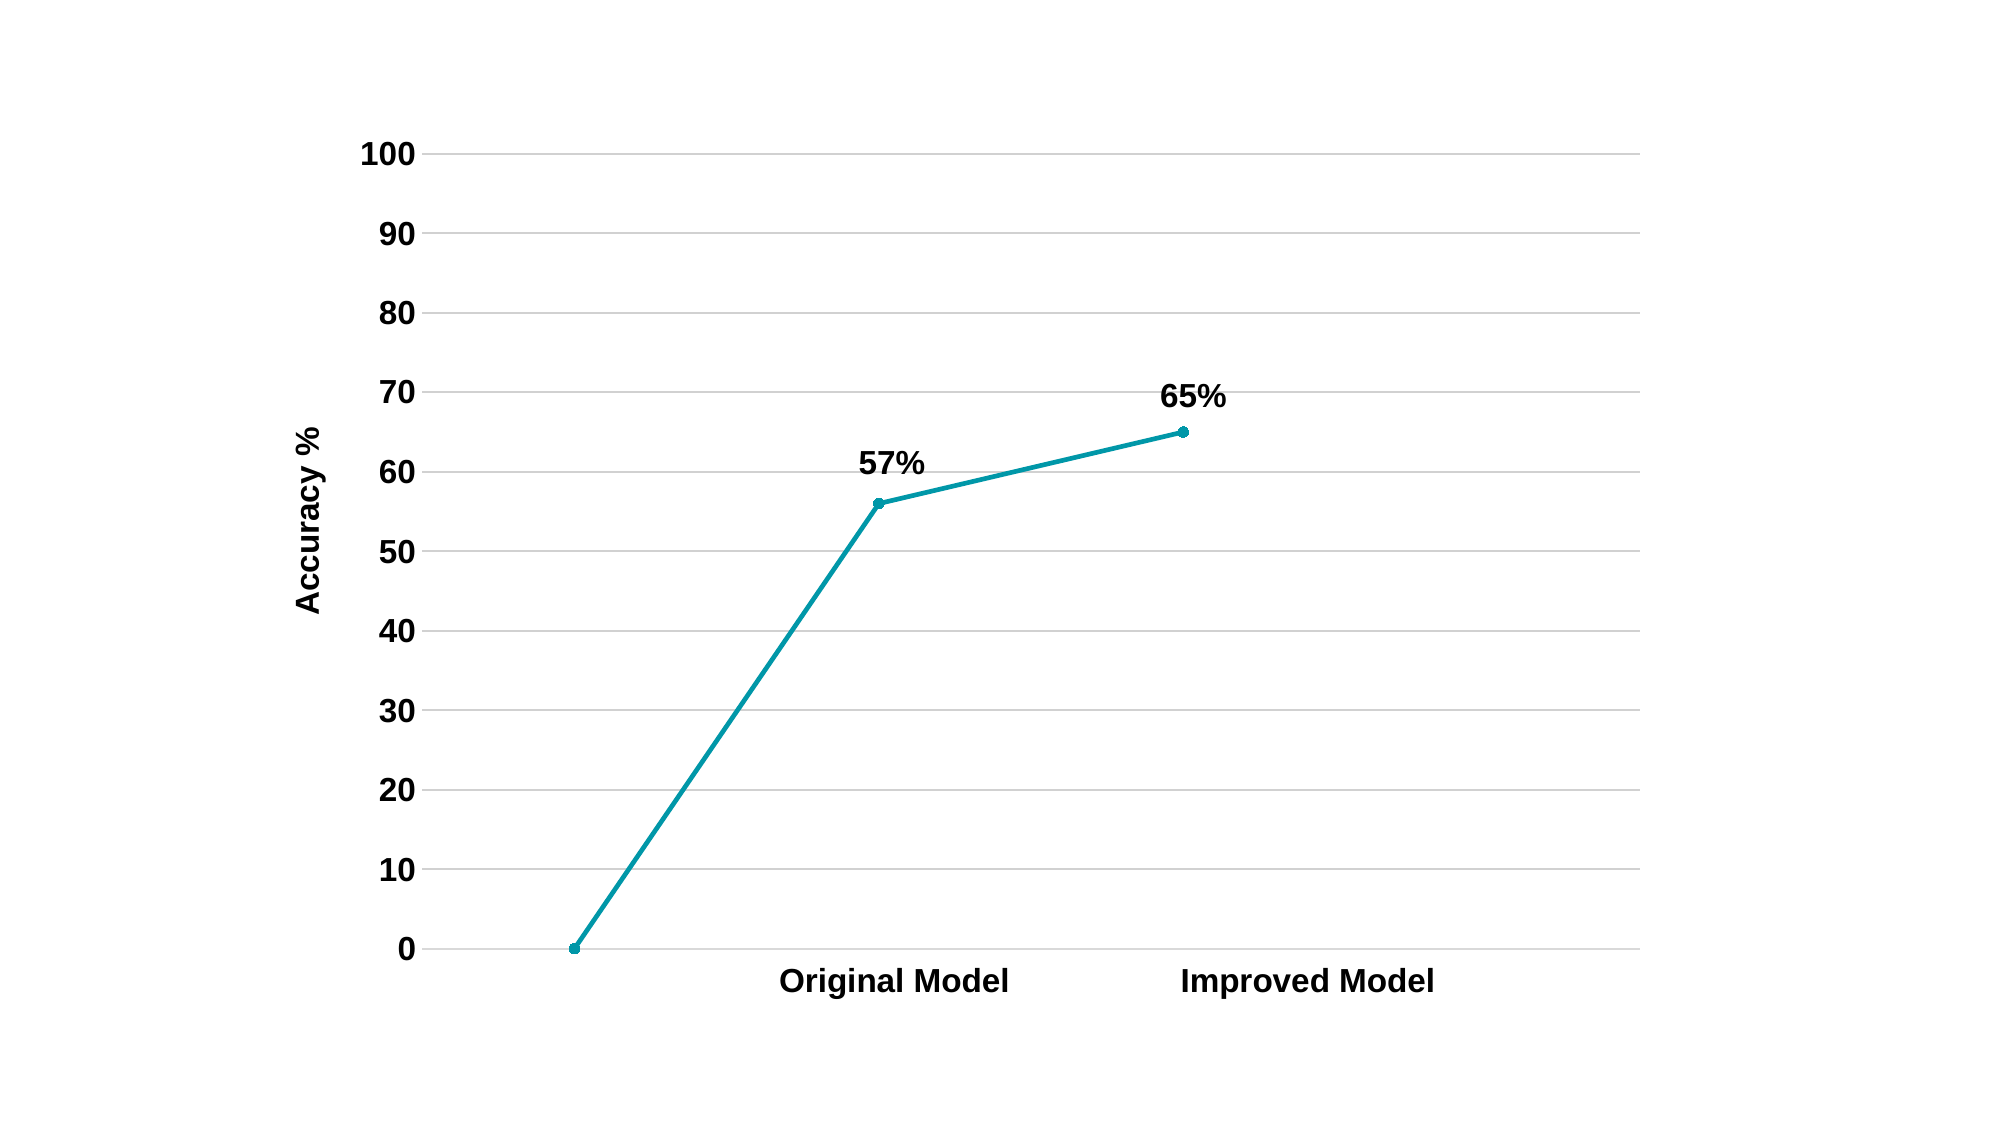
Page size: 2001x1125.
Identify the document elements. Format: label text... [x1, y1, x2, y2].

chart [332, 117, 1668, 1008]
text_box Accuracy % [278, 61, 333, 631]
